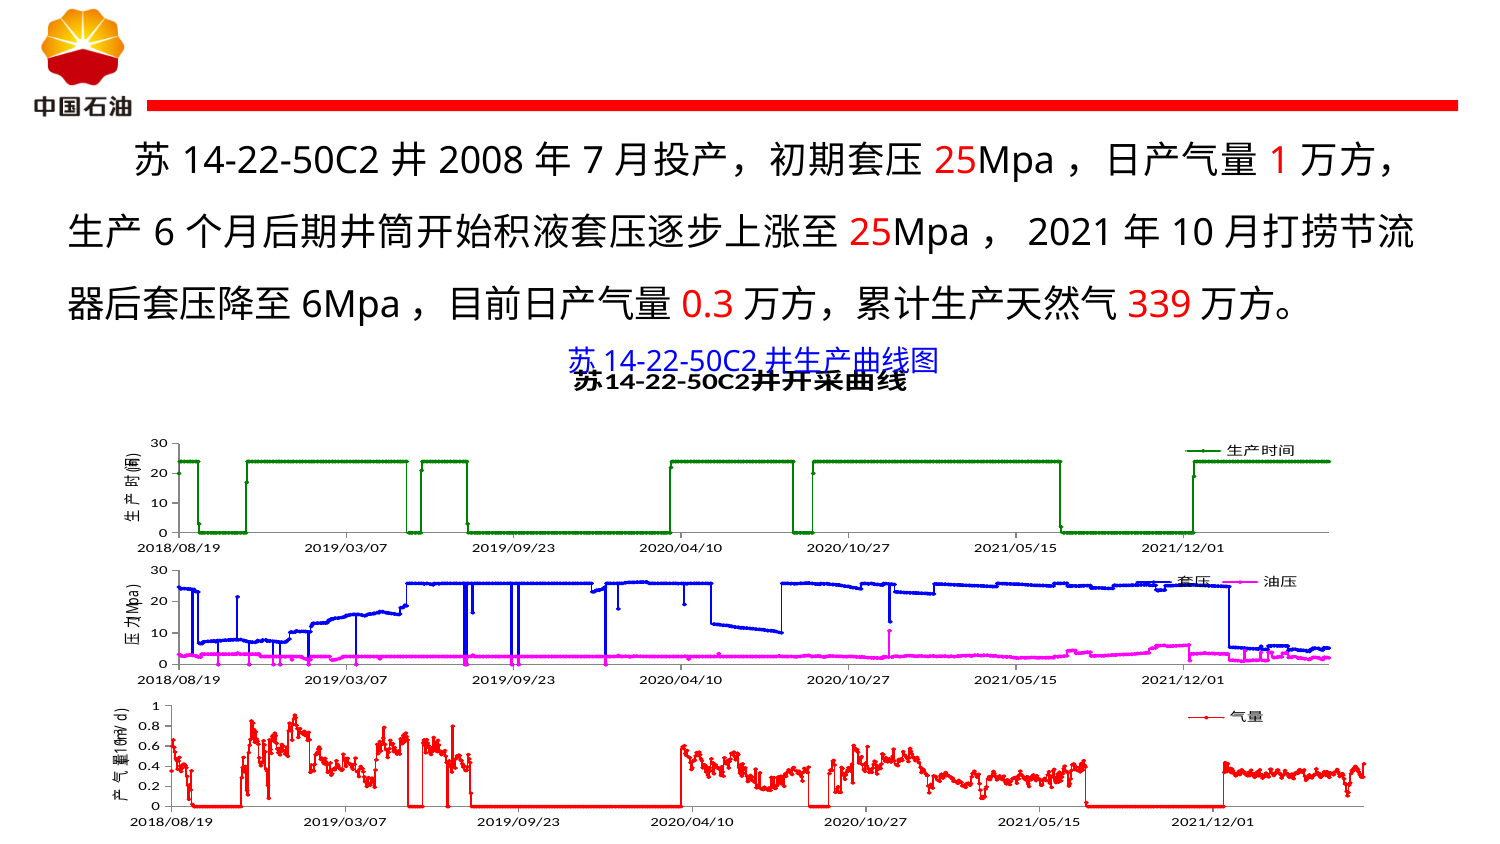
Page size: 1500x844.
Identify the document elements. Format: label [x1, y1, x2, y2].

text_box [384, 334, 1124, 358]
picture [32, 8, 133, 118]
picture [87, 358, 1416, 840]
text_box [52, 101, 1431, 333]
